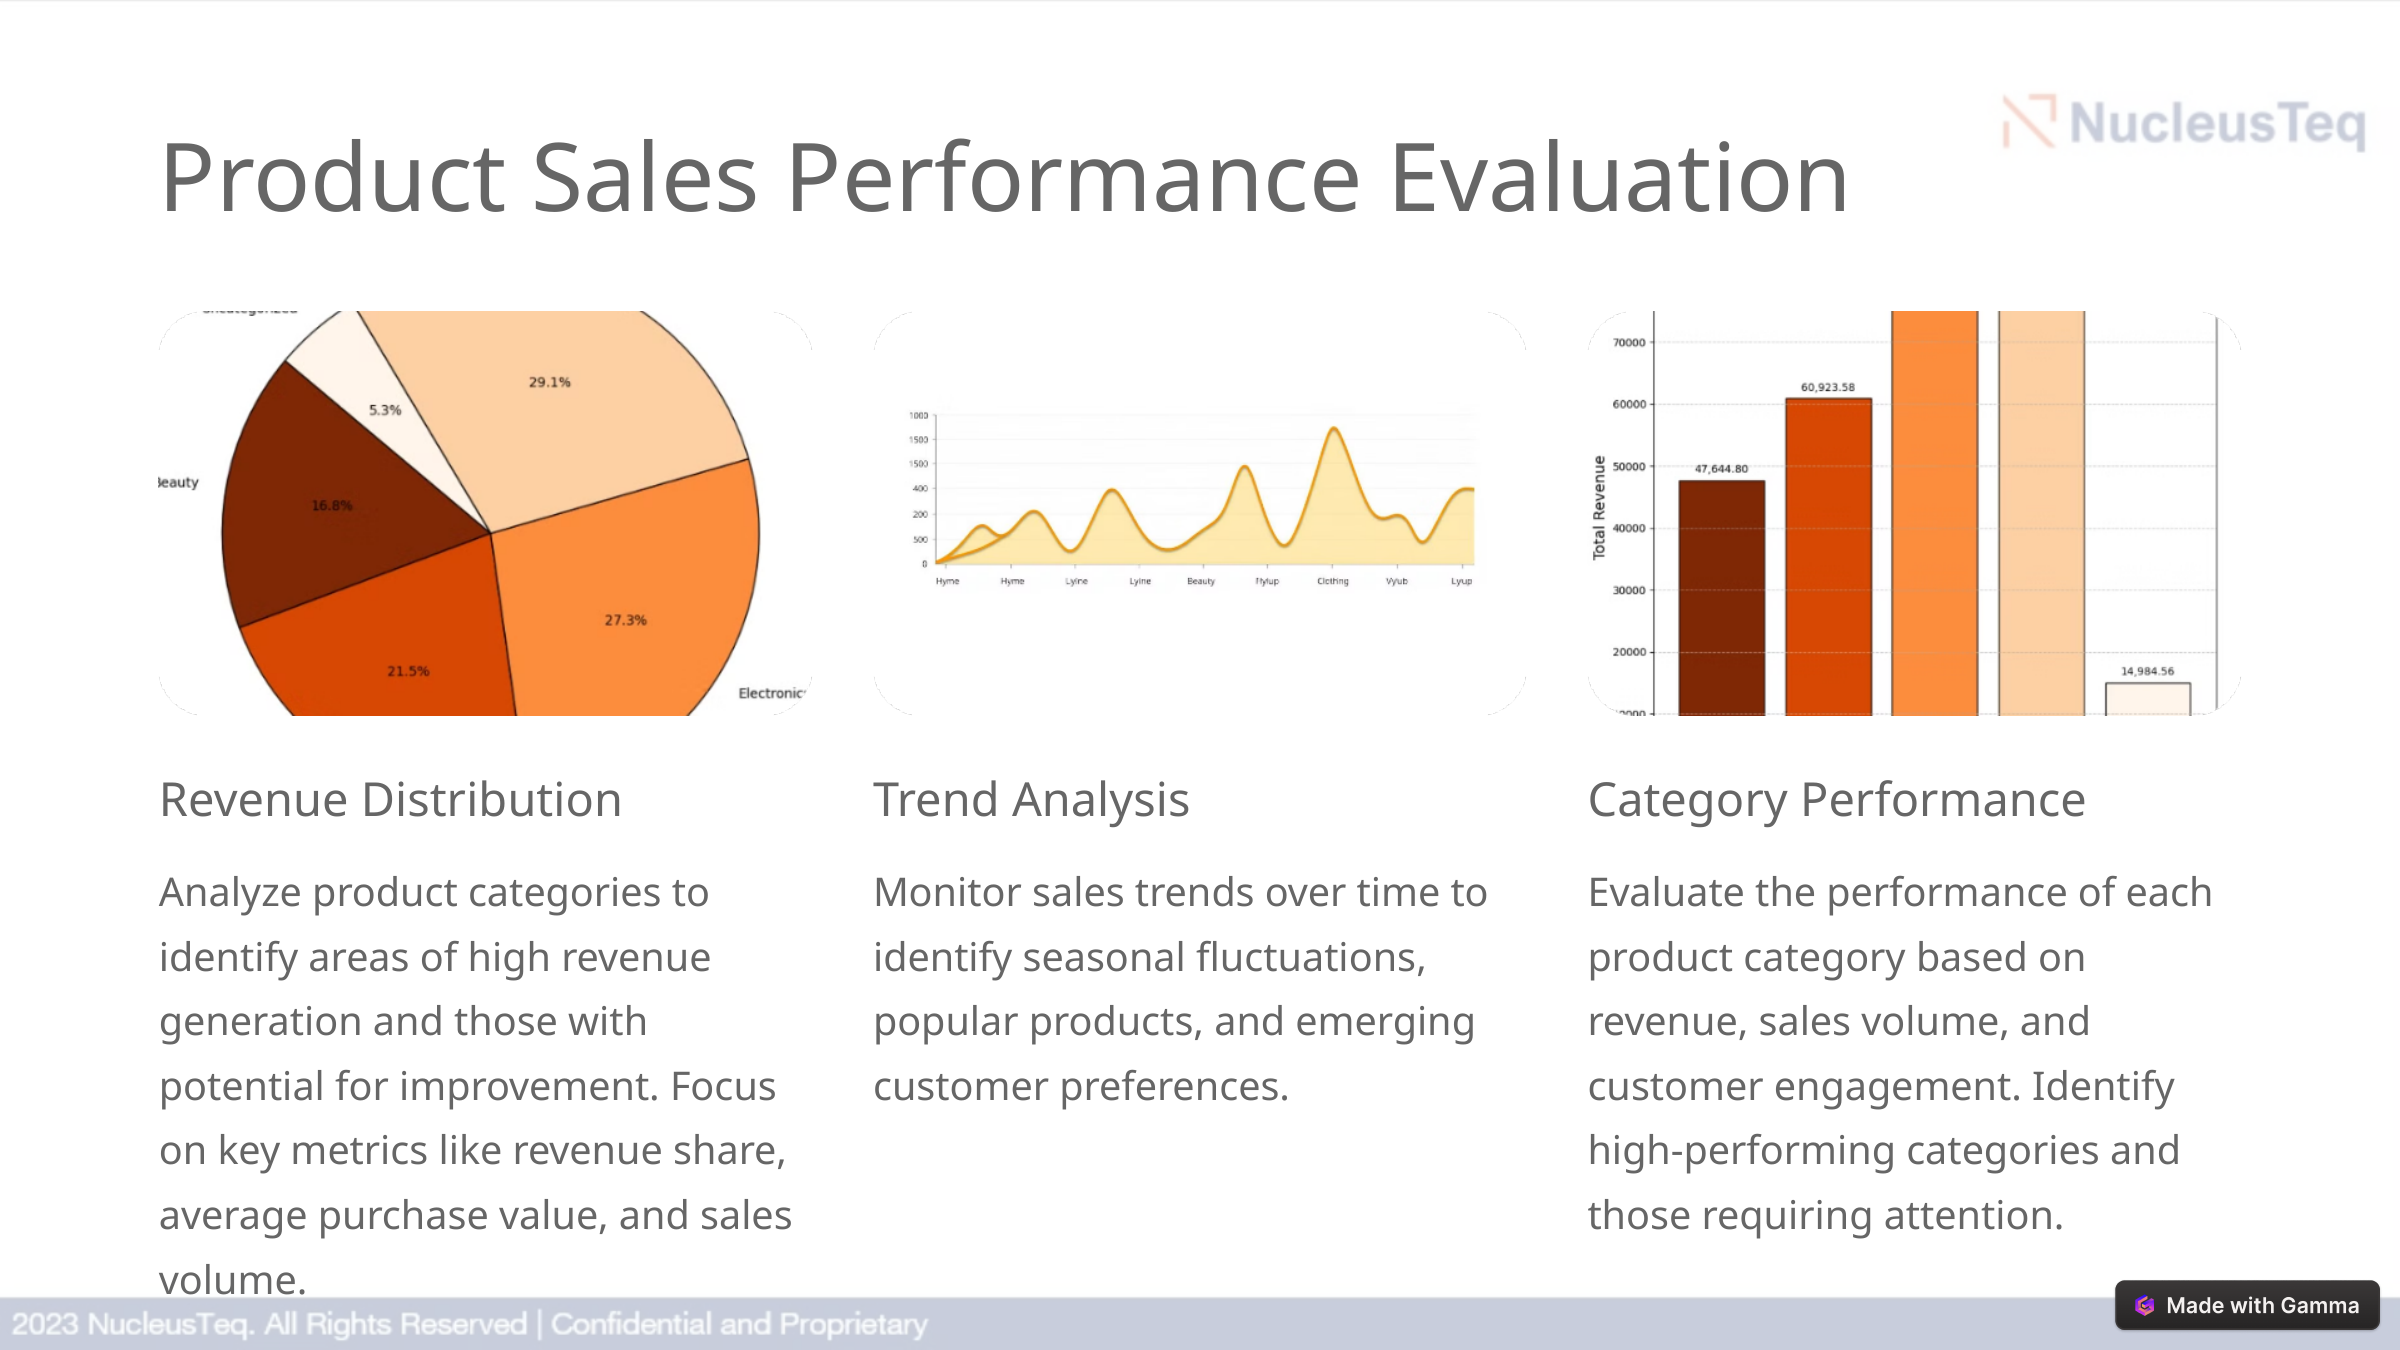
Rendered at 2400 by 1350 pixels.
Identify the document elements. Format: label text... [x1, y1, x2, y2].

picture [158, 311, 813, 716]
text_box Product Sales Performance Evaluation [158, 111, 1819, 231]
text_box Trend Analysis [873, 766, 1350, 826]
text_box Analyze product categories to identify areas of high revenue generation and those with potential for improvement. Focus on key metrics like revenue share, average purchase value, and sales volume. [158, 849, 813, 1239]
text_box Evaluate the performance of each product category based on revenue, sales volume, and customer engagement. Identify high-performing categories and those requiring attention. [1587, 849, 2242, 1239]
picture [1587, 311, 2242, 716]
text_box Revenue Distribution [158, 766, 636, 826]
text_box Category Performance [1587, 766, 2076, 826]
picture [873, 311, 1527, 716]
picture [2106, 1271, 2389, 1339]
text_box Monitor sales trends over time to identify seasonal fluctuations, popular products, and emerging customer preferences. [873, 849, 1527, 1109]
